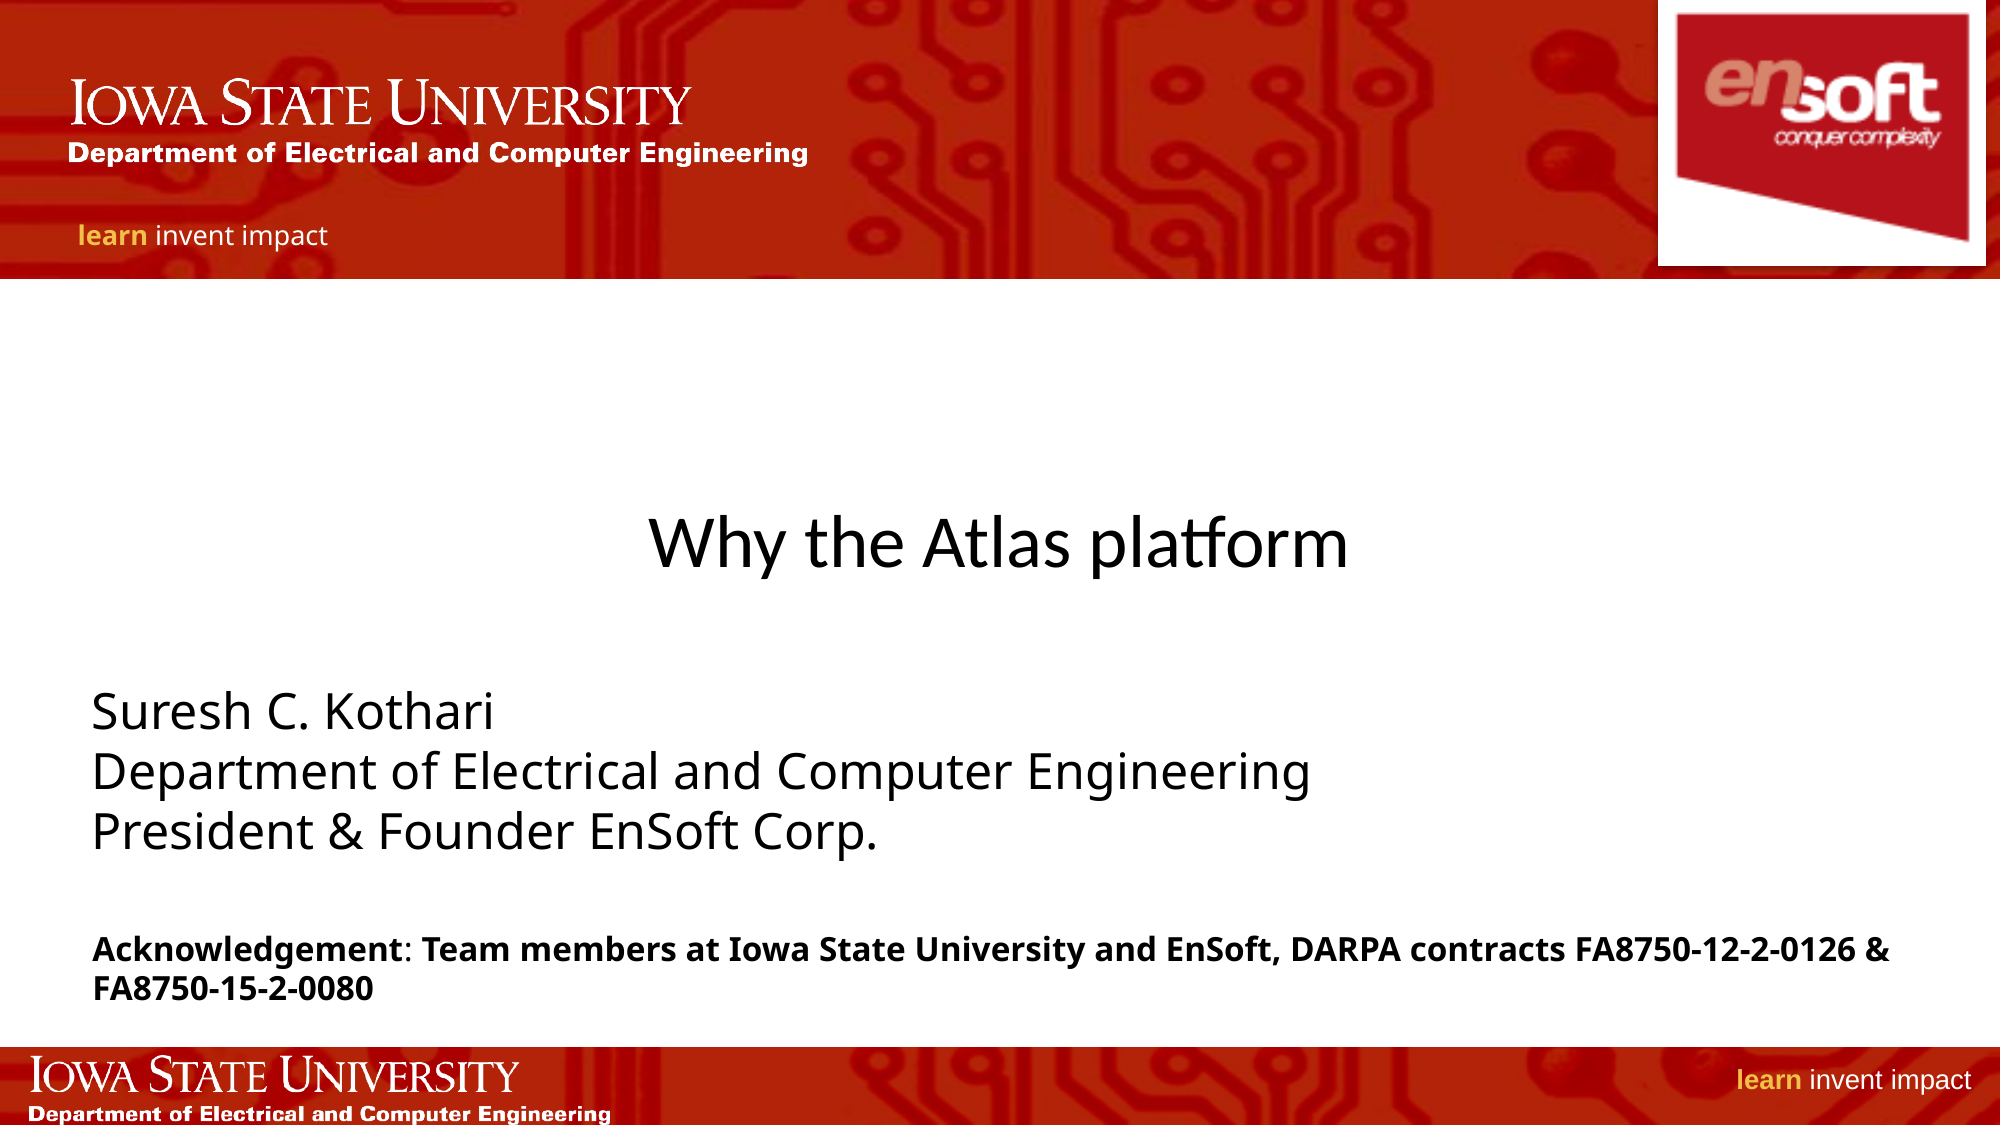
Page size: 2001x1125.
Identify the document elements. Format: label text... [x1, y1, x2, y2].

picture [0, 0, 2000, 279]
text_box Suresh C. Kothari Department of Electrical and Computer Engineering President & Founder EnSoft Corp. [84, 597, 1885, 928]
text_box Acknowledgement: Team members at Iowa State University and EnSoft, DARPA contracts FA8750-12-2-0126 & FA8750-15-2-0080 [85, 901, 1911, 1034]
picture [0, 1047, 2000, 1125]
text_box Why the Atlas platform [161, 386, 1839, 590]
